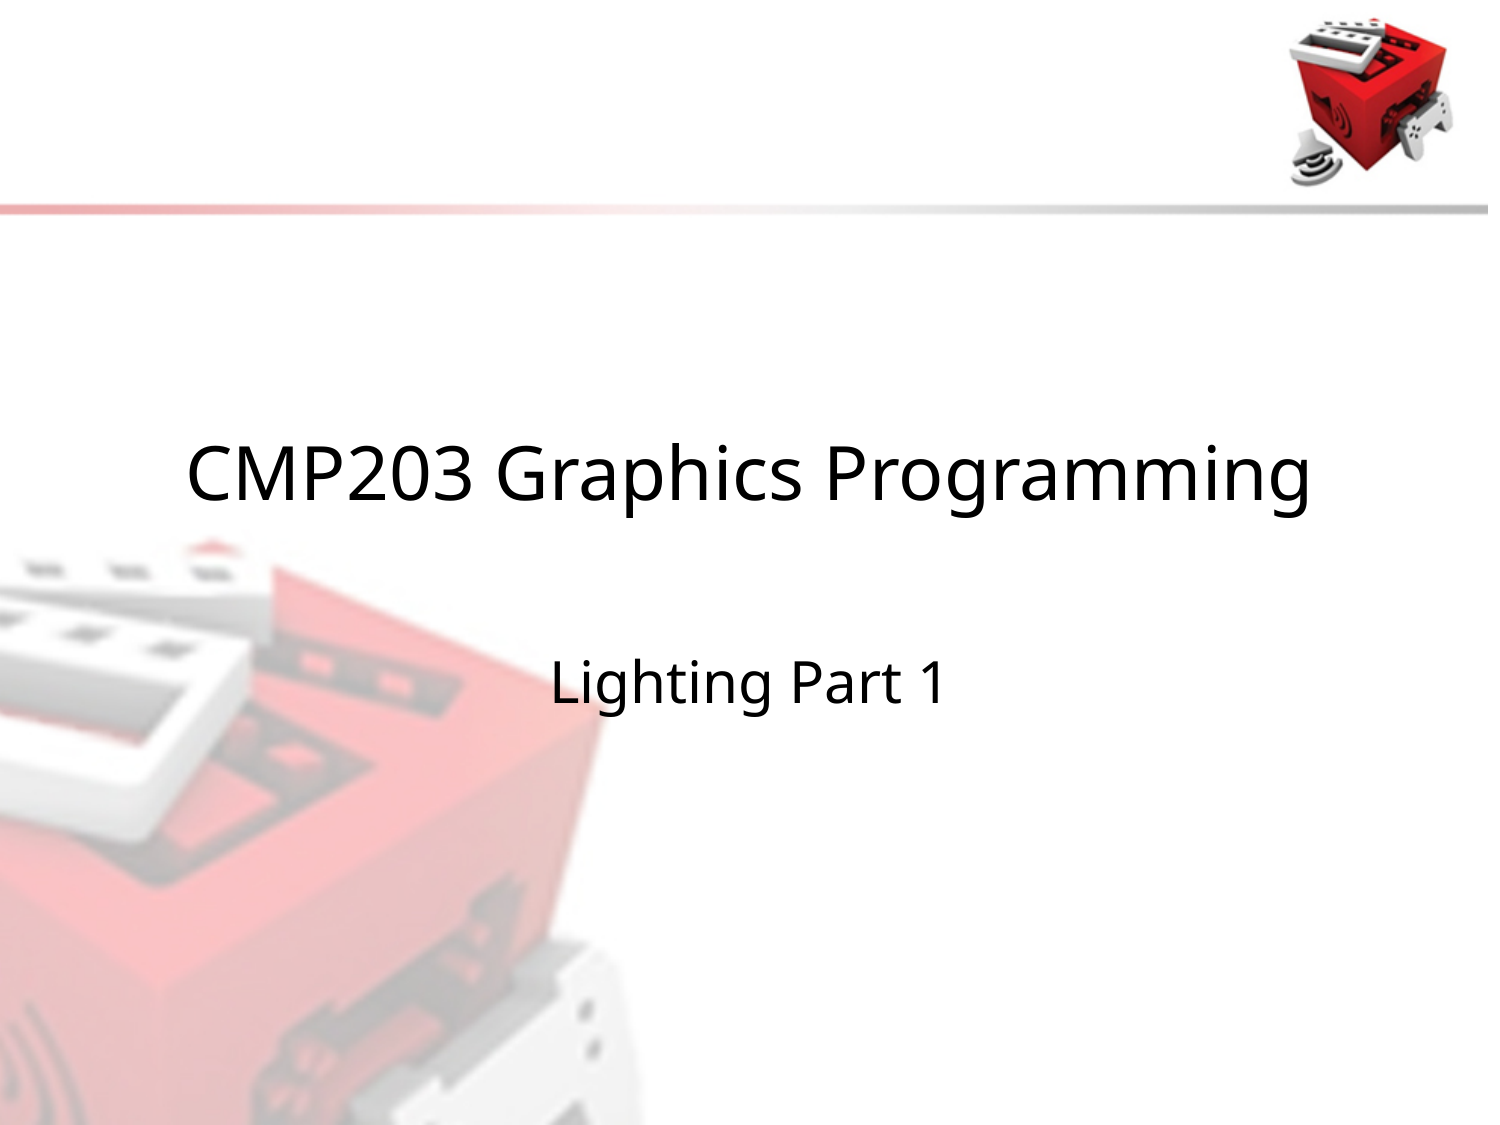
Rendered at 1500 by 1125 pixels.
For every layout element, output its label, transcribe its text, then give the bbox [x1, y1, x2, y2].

subtitle Lighting Part 1 [225, 637, 1275, 925]
title CMP203 Graphics Programming [112, 349, 1388, 591]
picture [0, 1, 1488, 1125]
